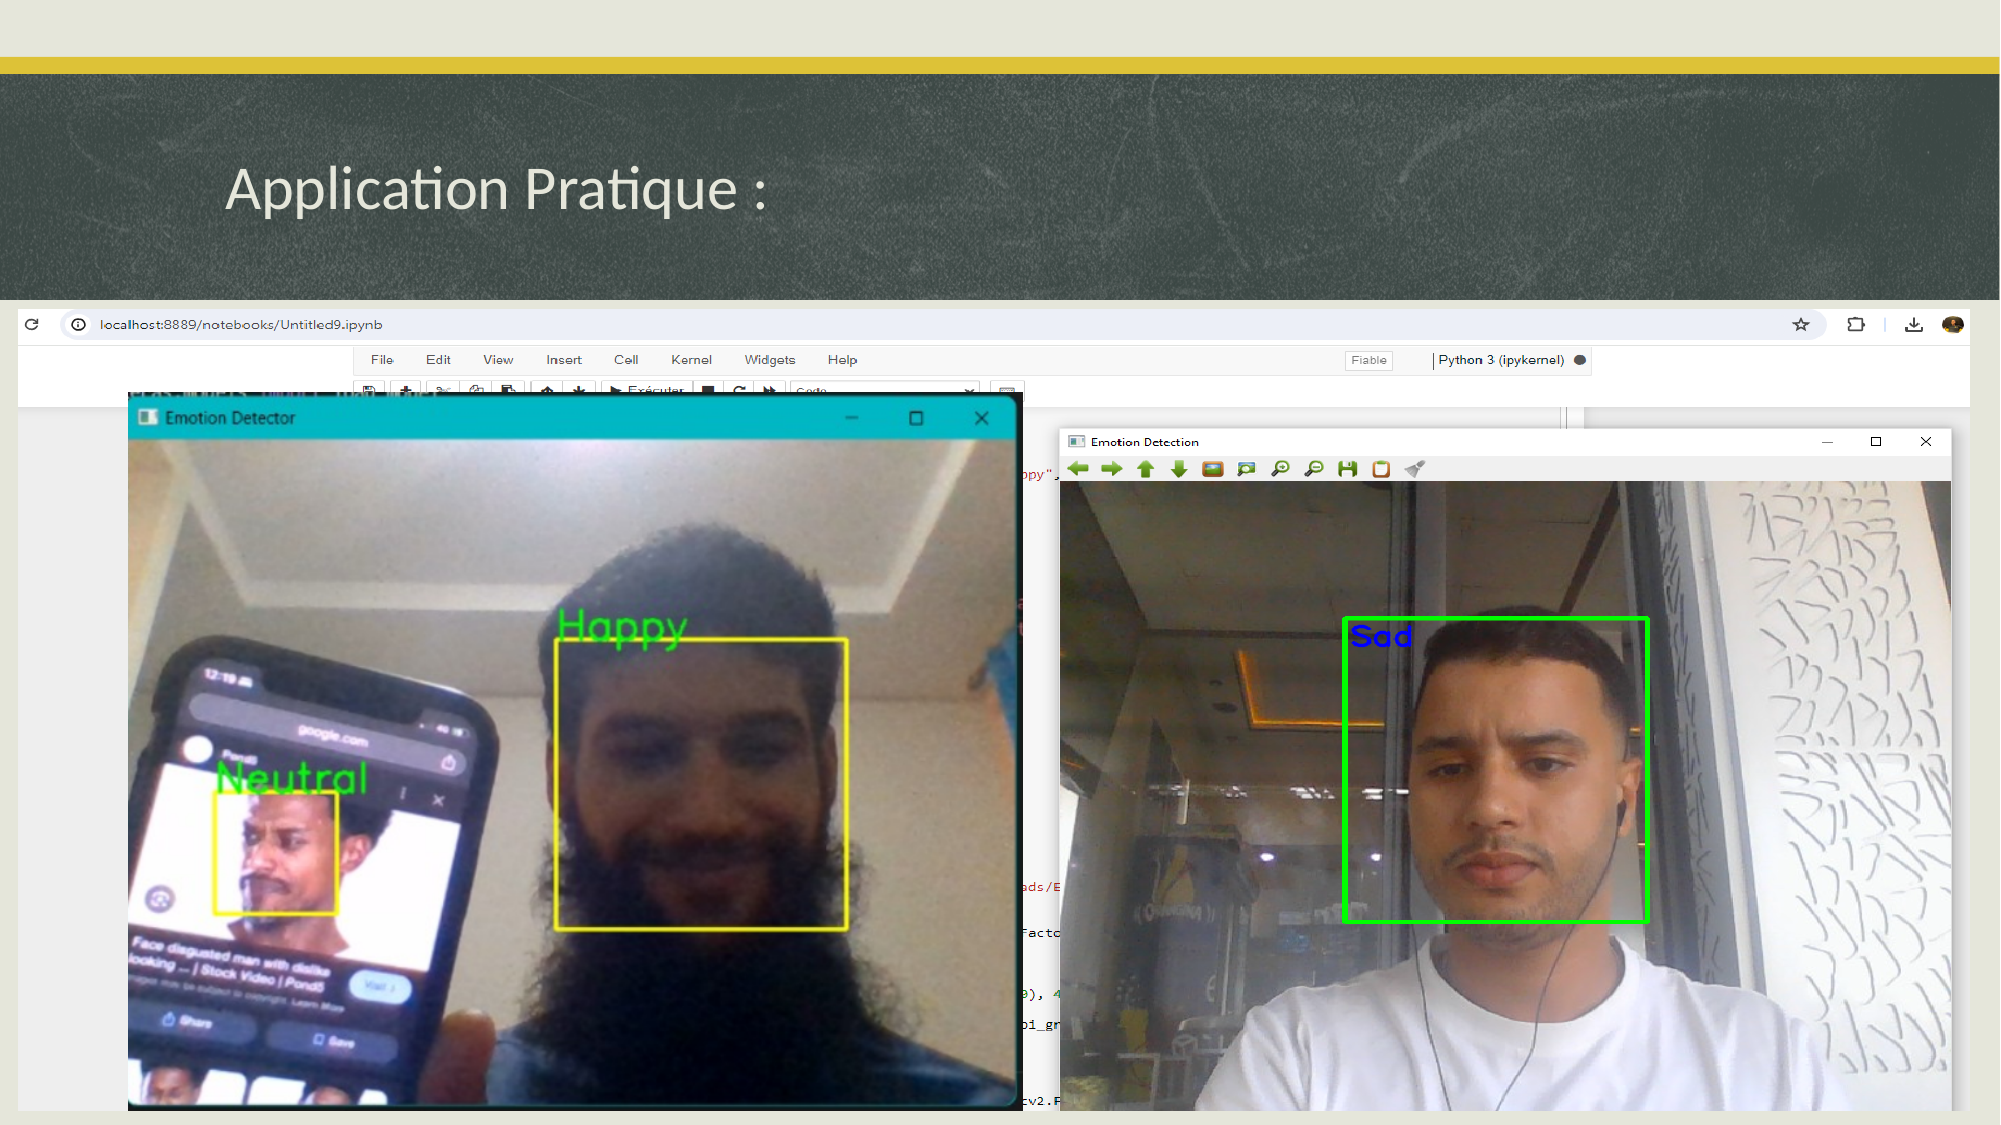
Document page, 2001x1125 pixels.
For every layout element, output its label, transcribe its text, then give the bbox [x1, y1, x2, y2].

title Application Pratique : [210, 76, 1790, 300]
picture [128, 392, 1023, 1111]
picture [0, 74, 2000, 300]
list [18, 309, 1970, 1111]
